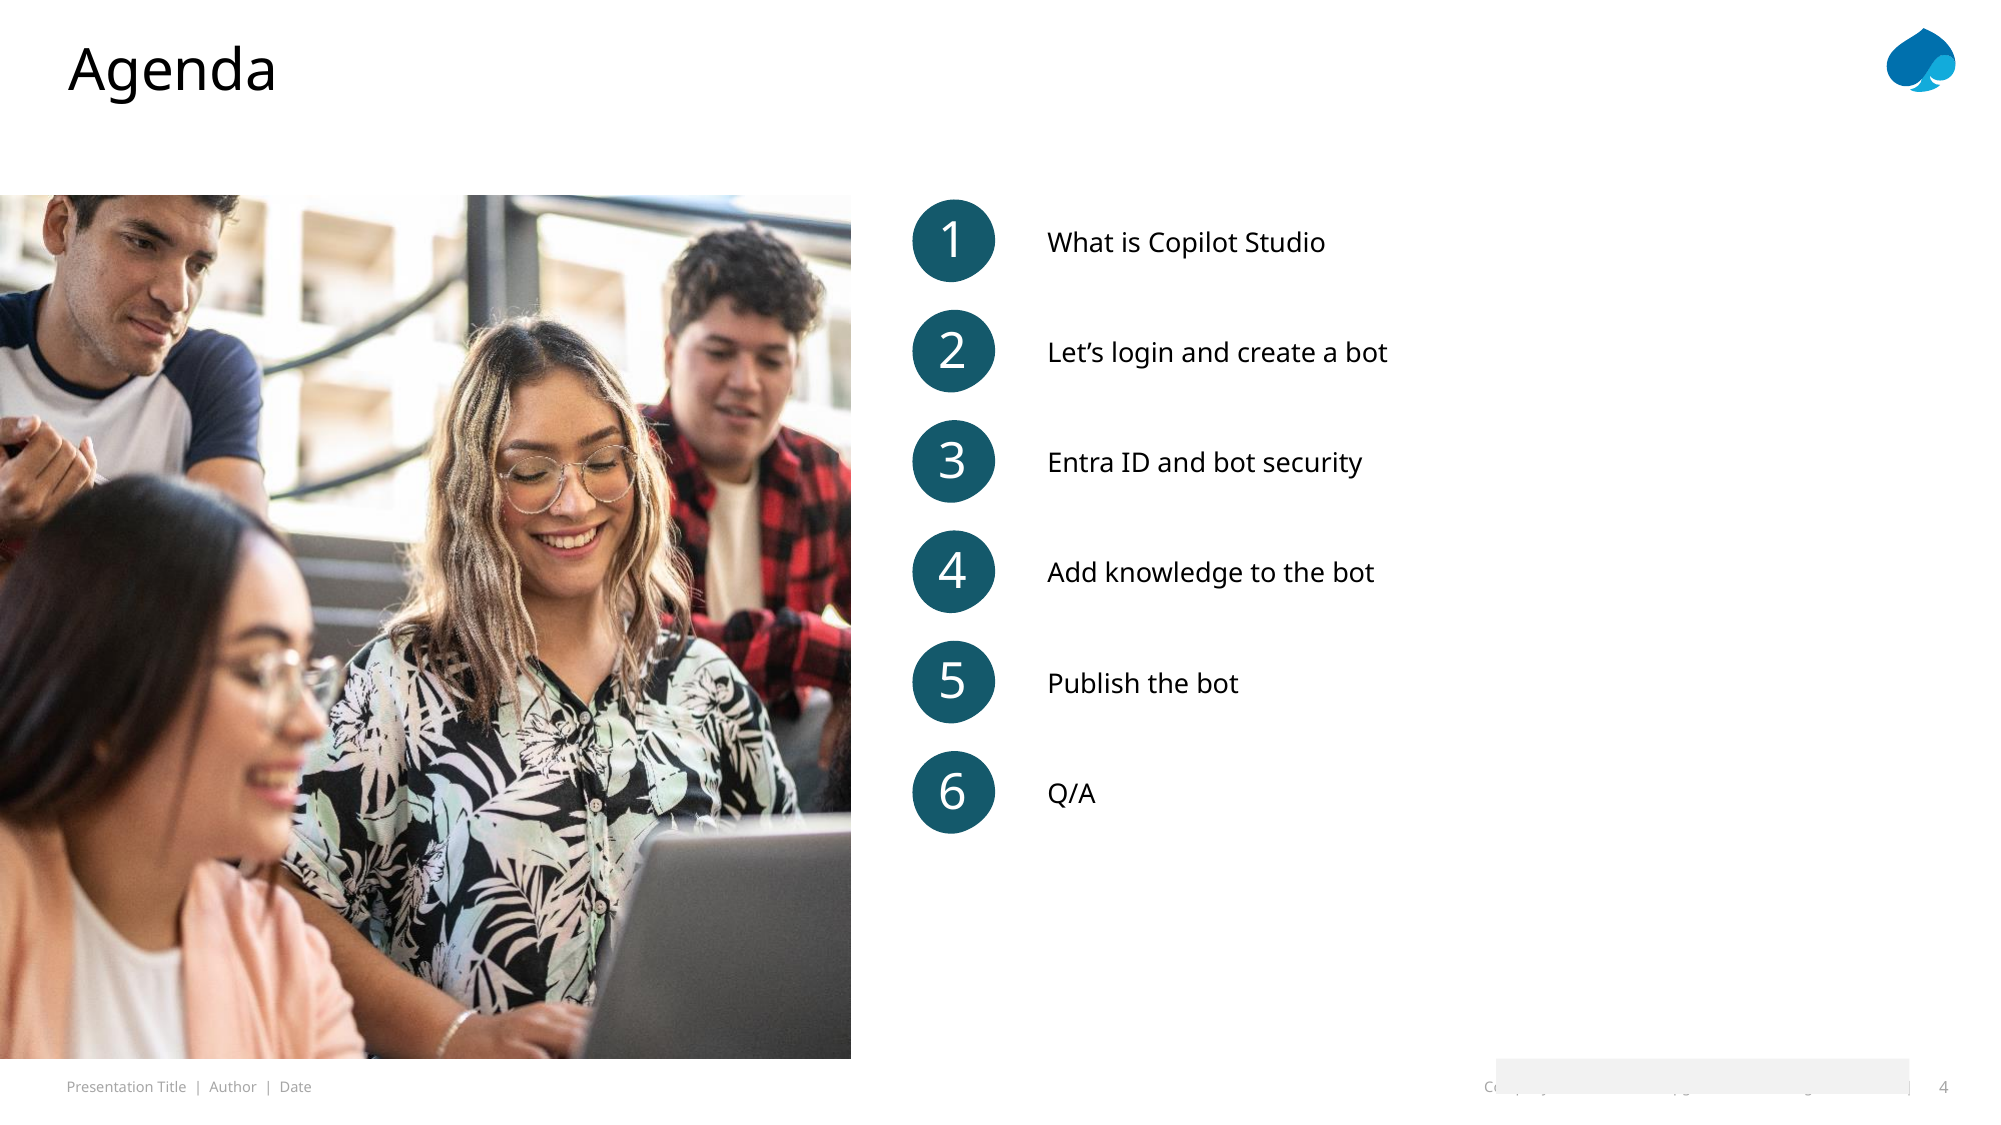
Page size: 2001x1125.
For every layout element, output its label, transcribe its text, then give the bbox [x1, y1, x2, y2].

text_box [1495, 1058, 1911, 1095]
title Agenda [68, 42, 1874, 173]
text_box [912, 199, 996, 283]
picture [0, 195, 851, 1059]
list Let’s login and create a bot [1047, 305, 1933, 398]
list Q/A [1047, 746, 1933, 839]
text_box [912, 420, 996, 503]
list Entra ID and bot security [1047, 416, 1933, 508]
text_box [912, 530, 996, 614]
list Add knowledge to the bot [1047, 526, 1933, 618]
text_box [912, 640, 996, 724]
list What is Copilot Studio [1047, 195, 1933, 287]
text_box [912, 309, 996, 393]
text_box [912, 751, 996, 834]
list Publish the bot [1047, 636, 1933, 728]
